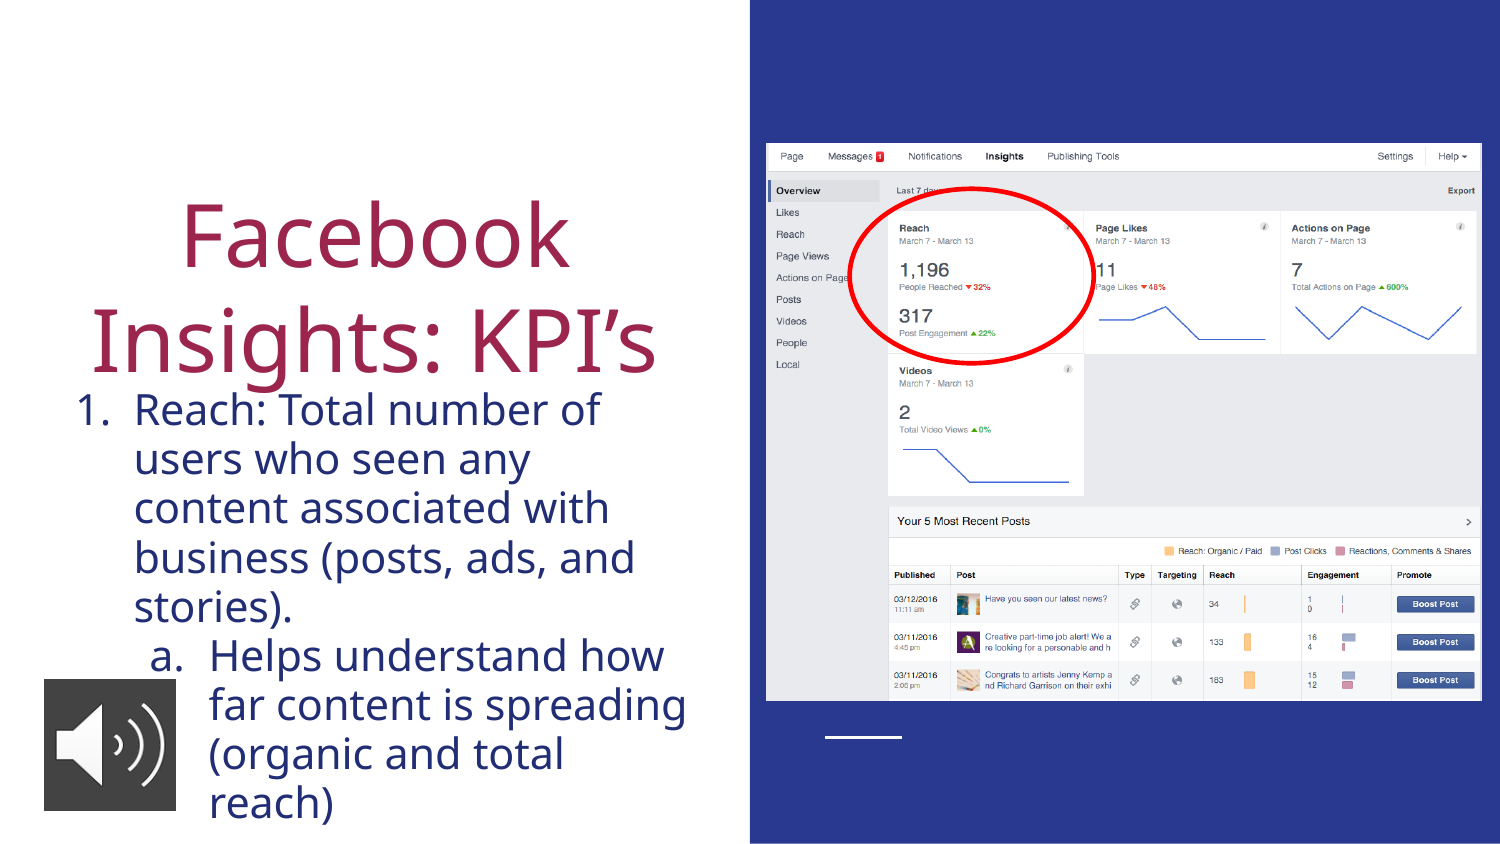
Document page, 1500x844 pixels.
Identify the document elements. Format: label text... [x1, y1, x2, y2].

subtitle Reach: Total number of users who seen any content associated with business (posts, ads, and stories). Helps understand how far content is spreading (organic and total reach) [43, 371, 708, 580]
picture [766, 143, 1482, 701]
picture [43, 678, 178, 813]
title Facebook Insights: KPI’s [43, 165, 708, 371]
